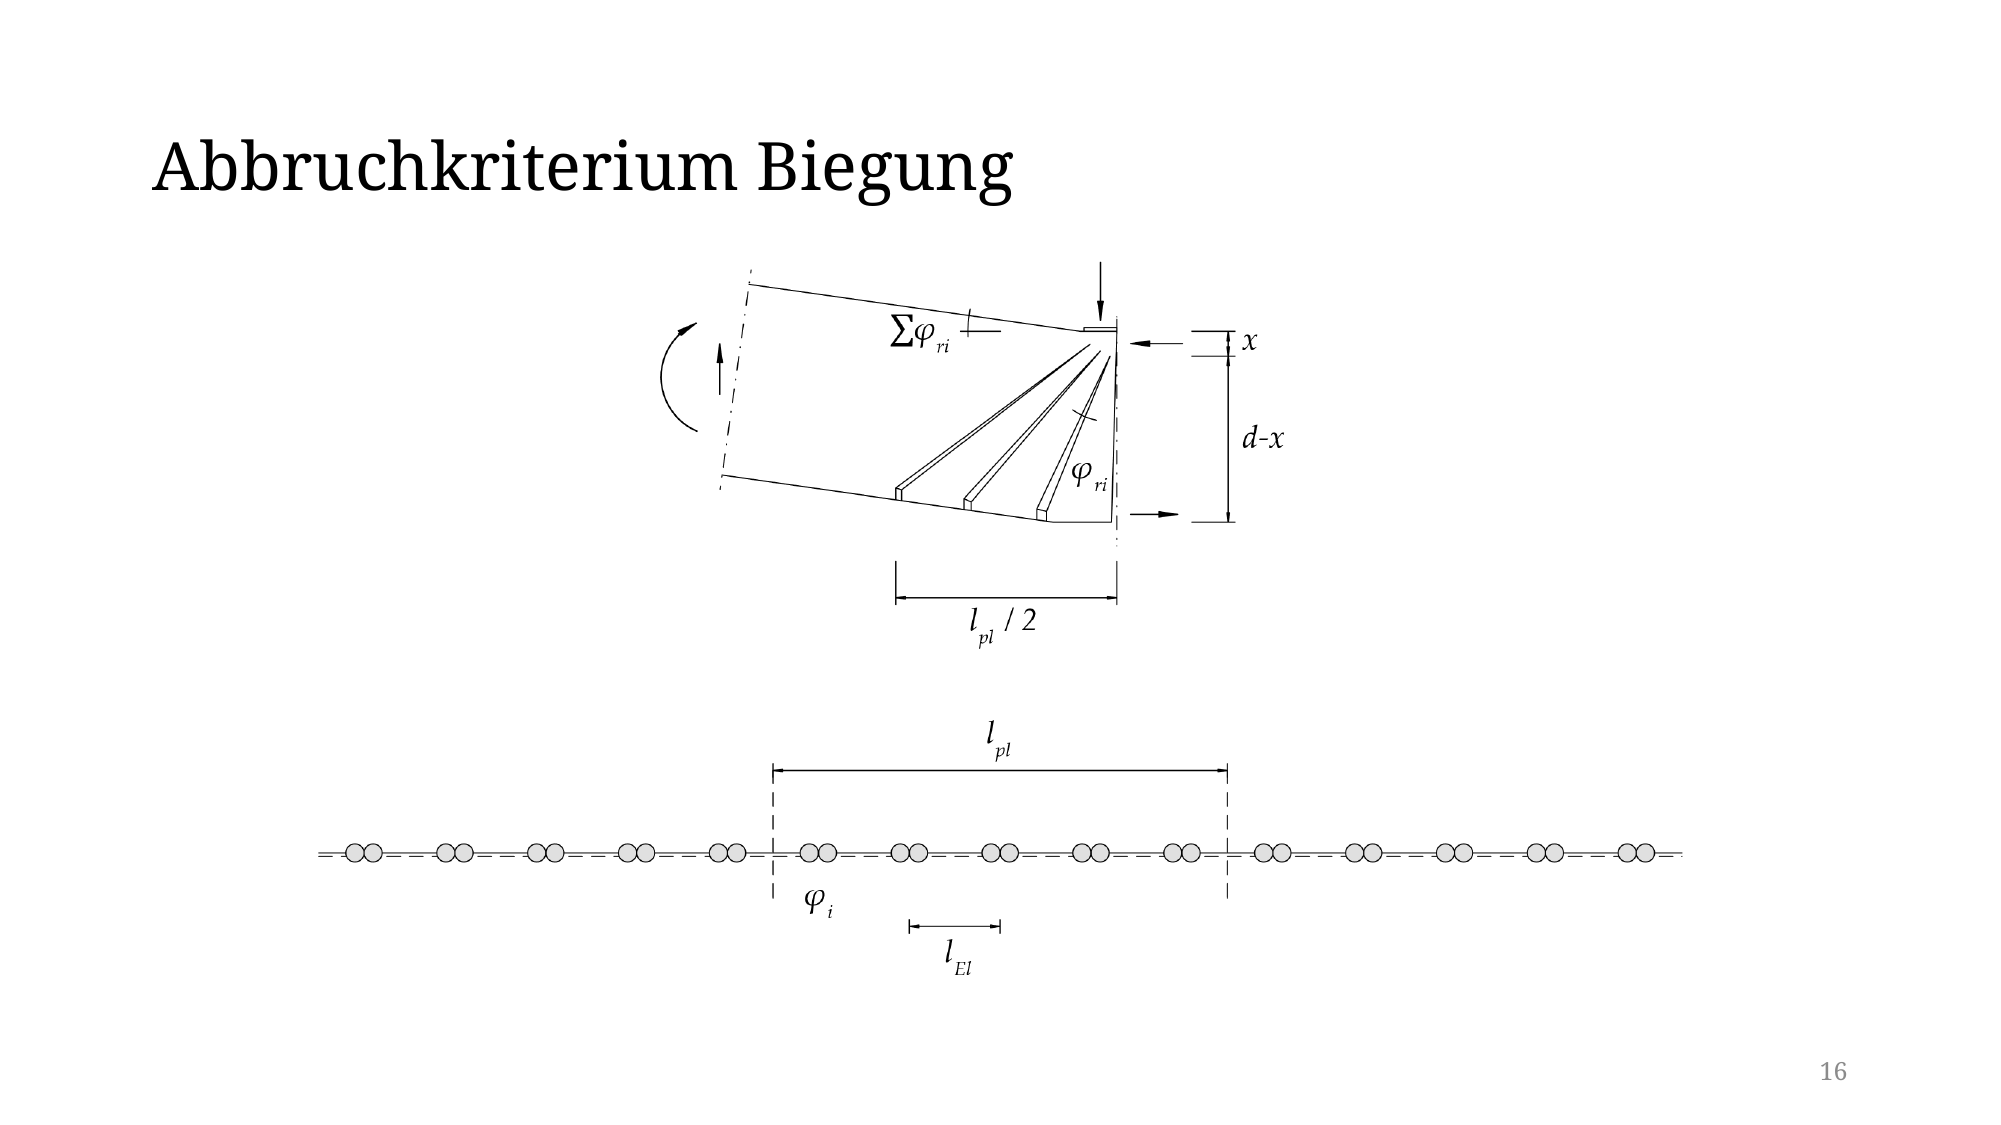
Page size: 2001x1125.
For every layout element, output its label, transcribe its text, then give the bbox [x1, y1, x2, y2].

title Abbruchkriterium Biegung [137, 59, 1863, 278]
picture [220, 251, 1583, 660]
picture [316, 715, 1684, 988]
slide_number 16 [1412, 1042, 1863, 1103]
